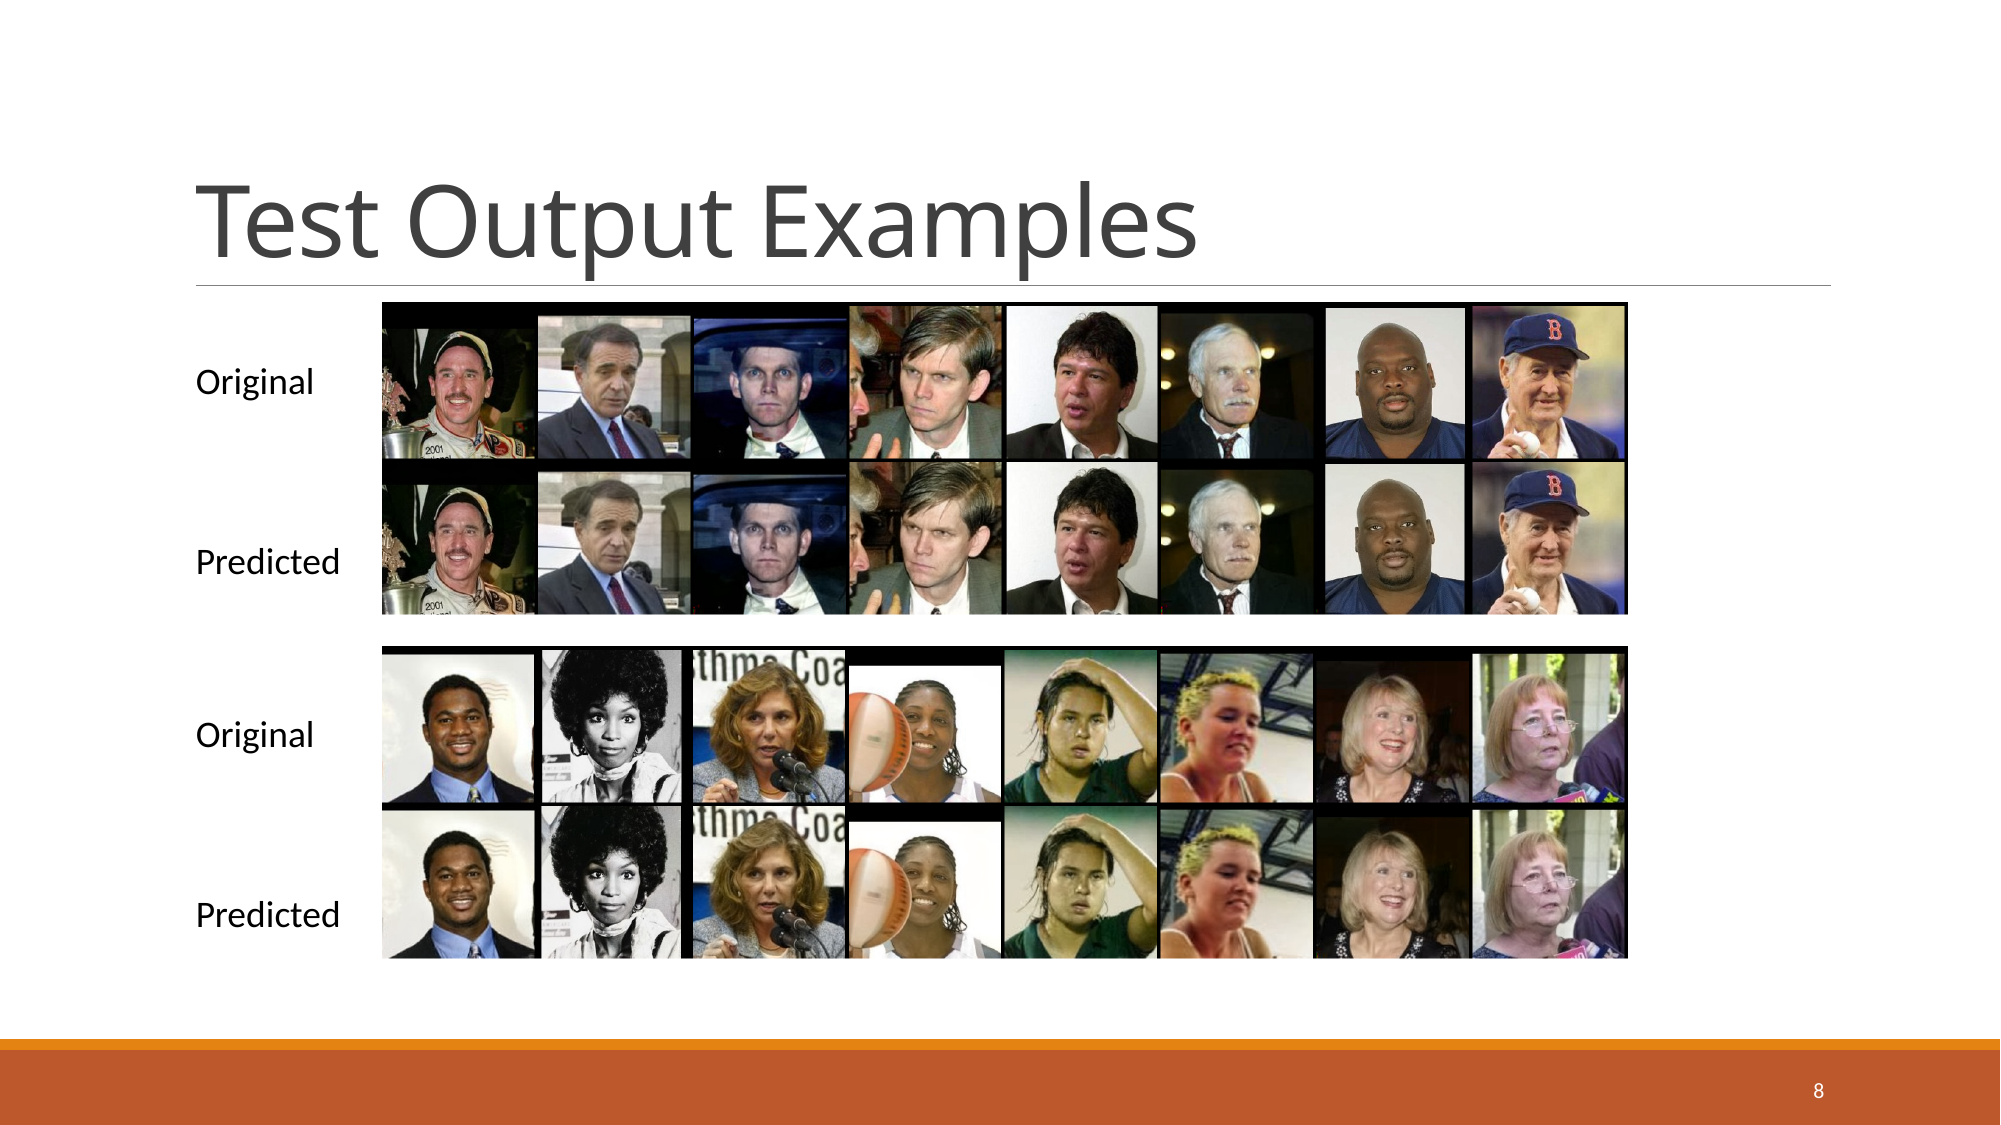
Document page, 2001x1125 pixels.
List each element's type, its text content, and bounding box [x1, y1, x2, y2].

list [381, 302, 1629, 964]
slide_number 8 [1624, 1059, 1840, 1120]
text_box Original Predicted [181, 349, 356, 590]
title Test Output Examples [180, 47, 1830, 285]
text_box Original Predicted [181, 702, 356, 943]
